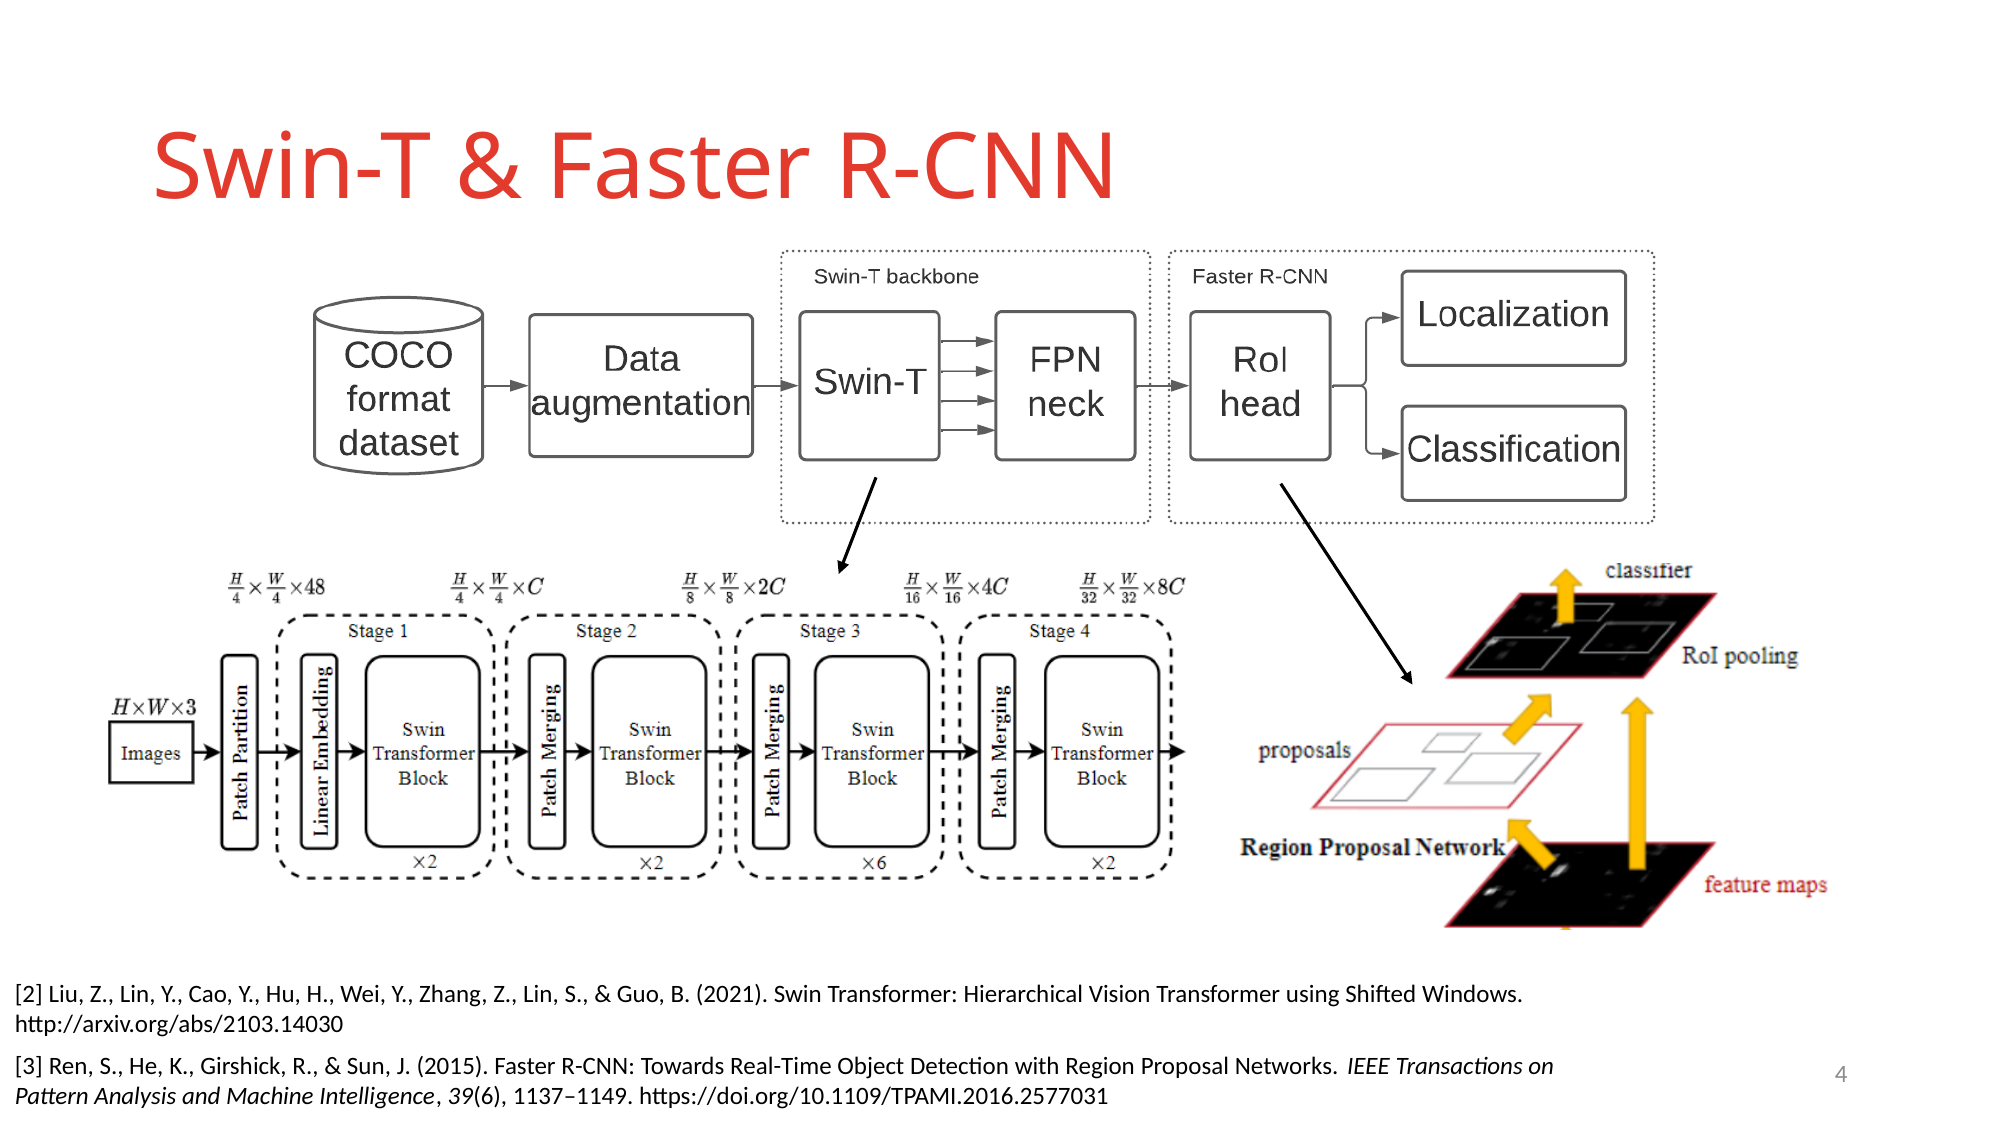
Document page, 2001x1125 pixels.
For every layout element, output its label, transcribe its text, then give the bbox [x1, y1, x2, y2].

picture [94, 554, 1195, 894]
text_box [3] Ren, S., He, K., Girshick, R., & Sun, J. (2015). Faster R-CNN: Towards Real-Time Object Detection with Region Proposal Networks. IEEE Transactions on Pattern Analysis and Machine Intelligence, 39(6), 1137–1149. https://doi.org/10.1109/TPAMI.2016.2577031 [0, 1042, 1642, 1117]
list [276, 211, 1694, 563]
text_box [2] Liu, Z., Lin, Y., Cao, Y., Hu, H., Wei, Y., Zhang, Z., Lin, S., & Guo, B. (2021). Swin Transformer: Hierarchical Vision Transformer using Shifted Windows. http://arxiv.org/abs/2103.14030 [0, 969, 1752, 1045]
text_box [1280, 483, 1413, 685]
slide_number 4 [1642, 1042, 1863, 1103]
title Swin-T & Faster R-CNN [137, 59, 1863, 278]
picture [1232, 517, 1833, 930]
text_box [838, 477, 876, 574]
